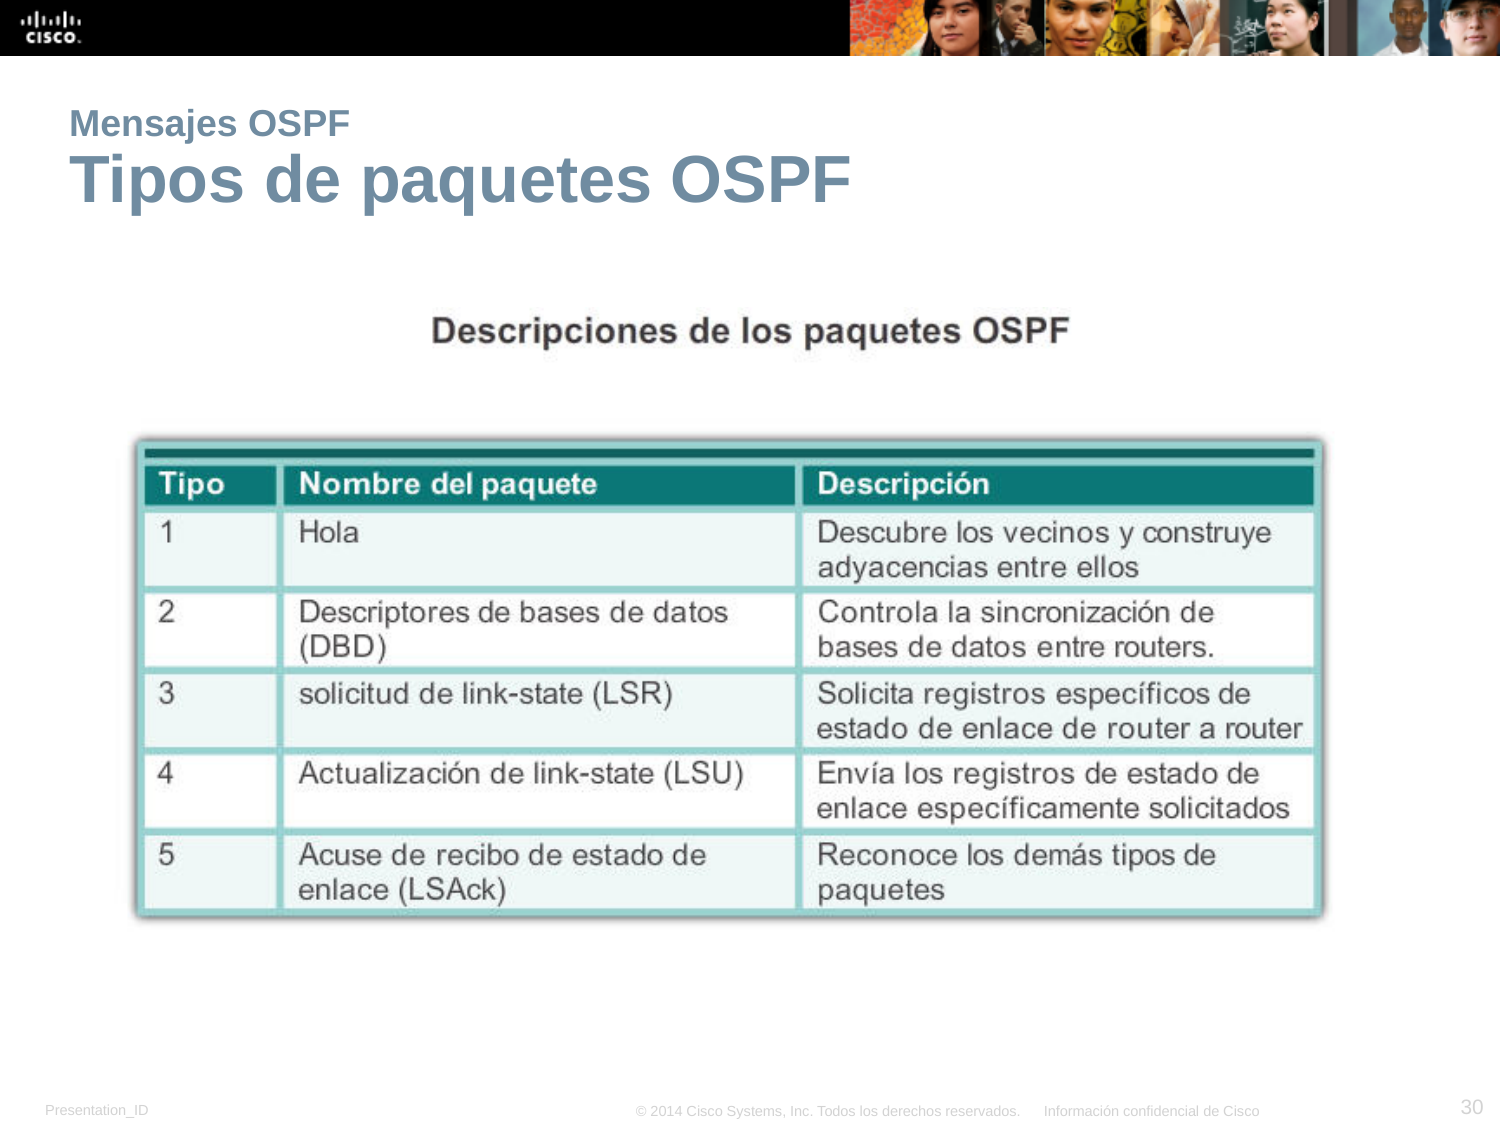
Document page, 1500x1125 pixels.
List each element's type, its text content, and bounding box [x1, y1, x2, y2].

title Mensajes OSPF Tipos de paquetes OSPF [55, 80, 1444, 224]
picture [0, 0, 1500, 56]
picture [114, 306, 1365, 959]
